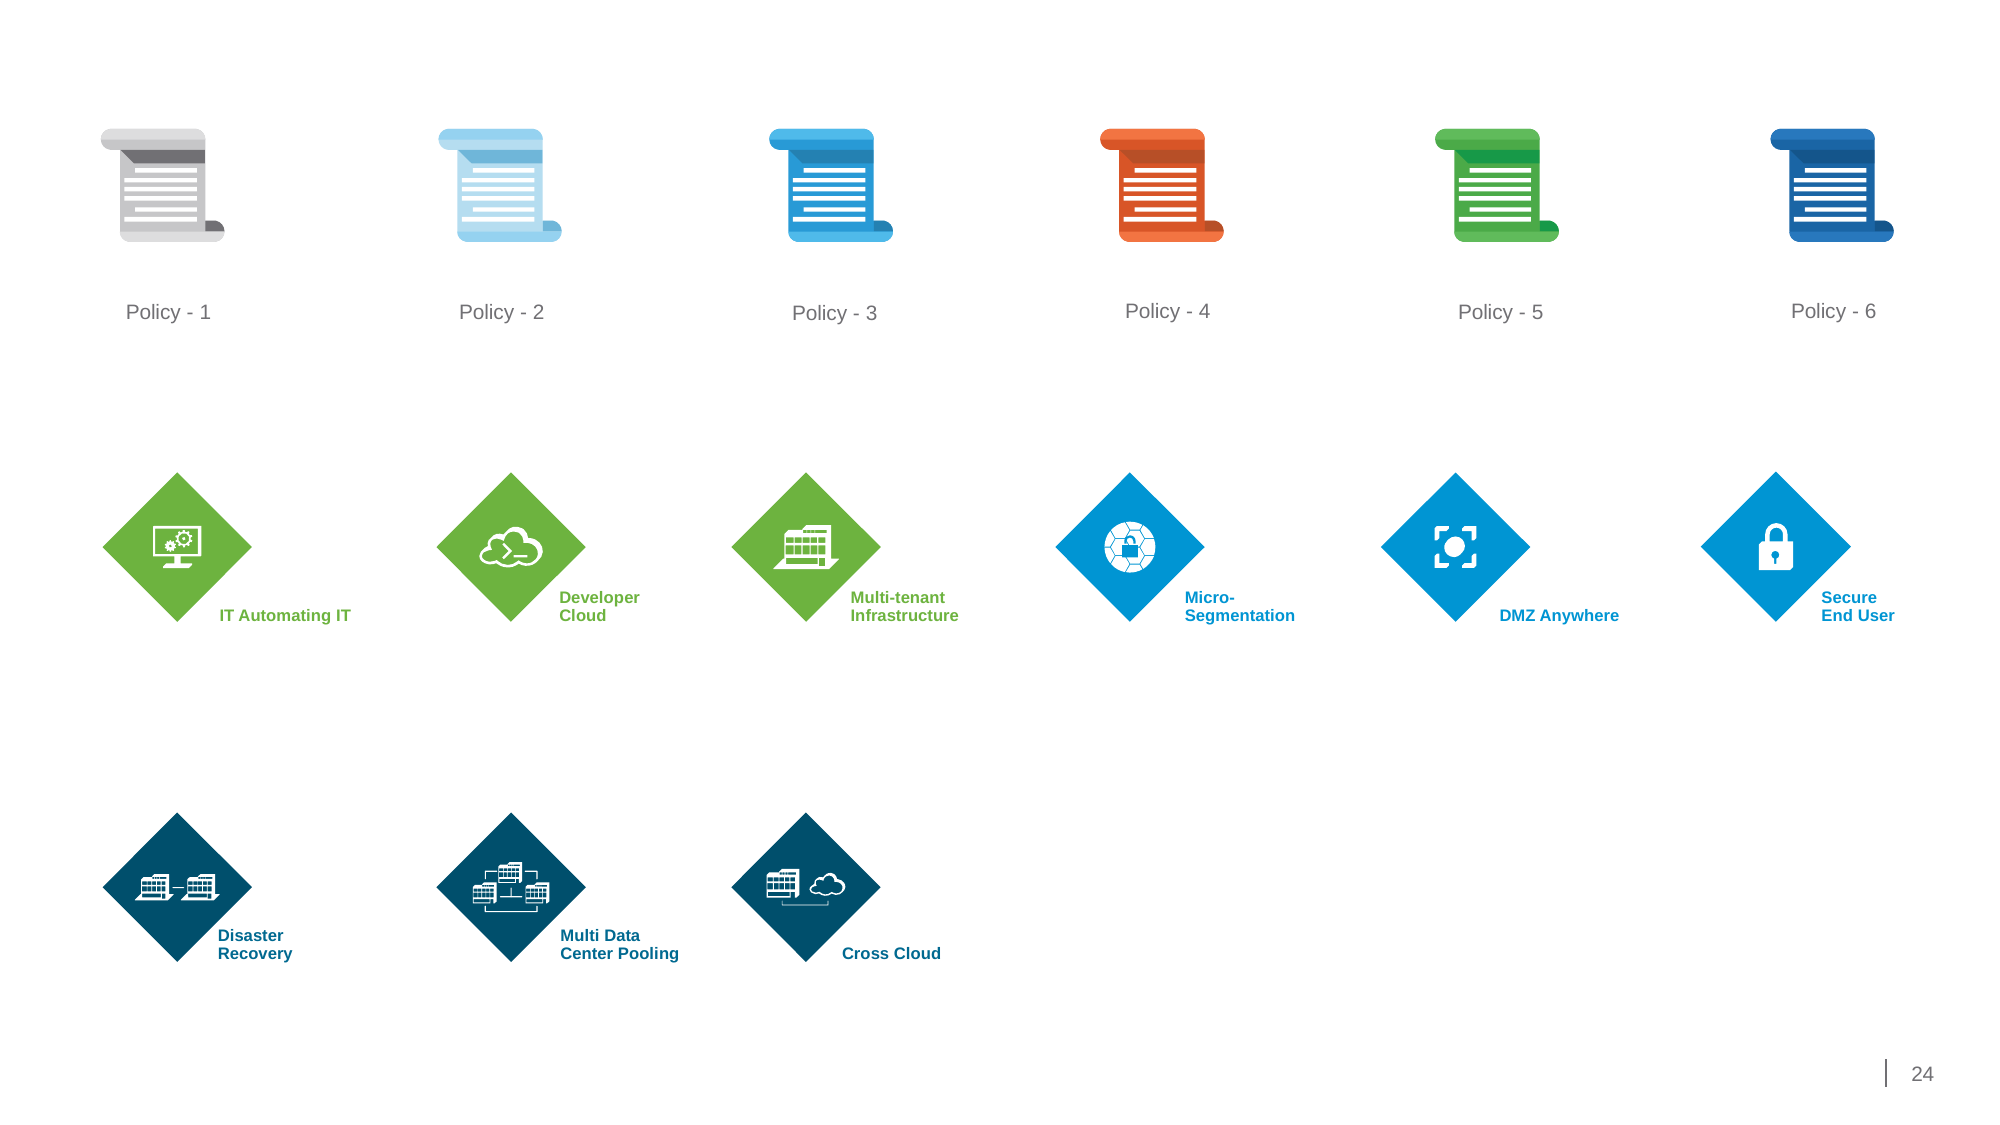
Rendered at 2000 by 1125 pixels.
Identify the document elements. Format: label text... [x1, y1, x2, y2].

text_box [436, 812, 688, 964]
slide_number 24 [1885, 1060, 1960, 1085]
text_box Policy - 2 [332, 293, 665, 332]
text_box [731, 472, 961, 626]
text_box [100, 128, 225, 243]
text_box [1099, 128, 1224, 243]
text_box Policy - 1 [0, 293, 332, 332]
text_box Policy - 5 [1330, 293, 1664, 332]
text_box Policy - 4 [997, 292, 1331, 331]
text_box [102, 812, 298, 964]
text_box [1770, 128, 1894, 243]
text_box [1700, 471, 1900, 626]
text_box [102, 472, 355, 626]
text_box Policy - 6 [1663, 292, 1997, 331]
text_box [436, 472, 650, 626]
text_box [731, 812, 950, 964]
text_box Policy - 3 [664, 294, 998, 333]
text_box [768, 128, 894, 243]
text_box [1434, 128, 1560, 243]
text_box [1380, 472, 1625, 626]
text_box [438, 128, 562, 243]
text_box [1055, 472, 1300, 626]
